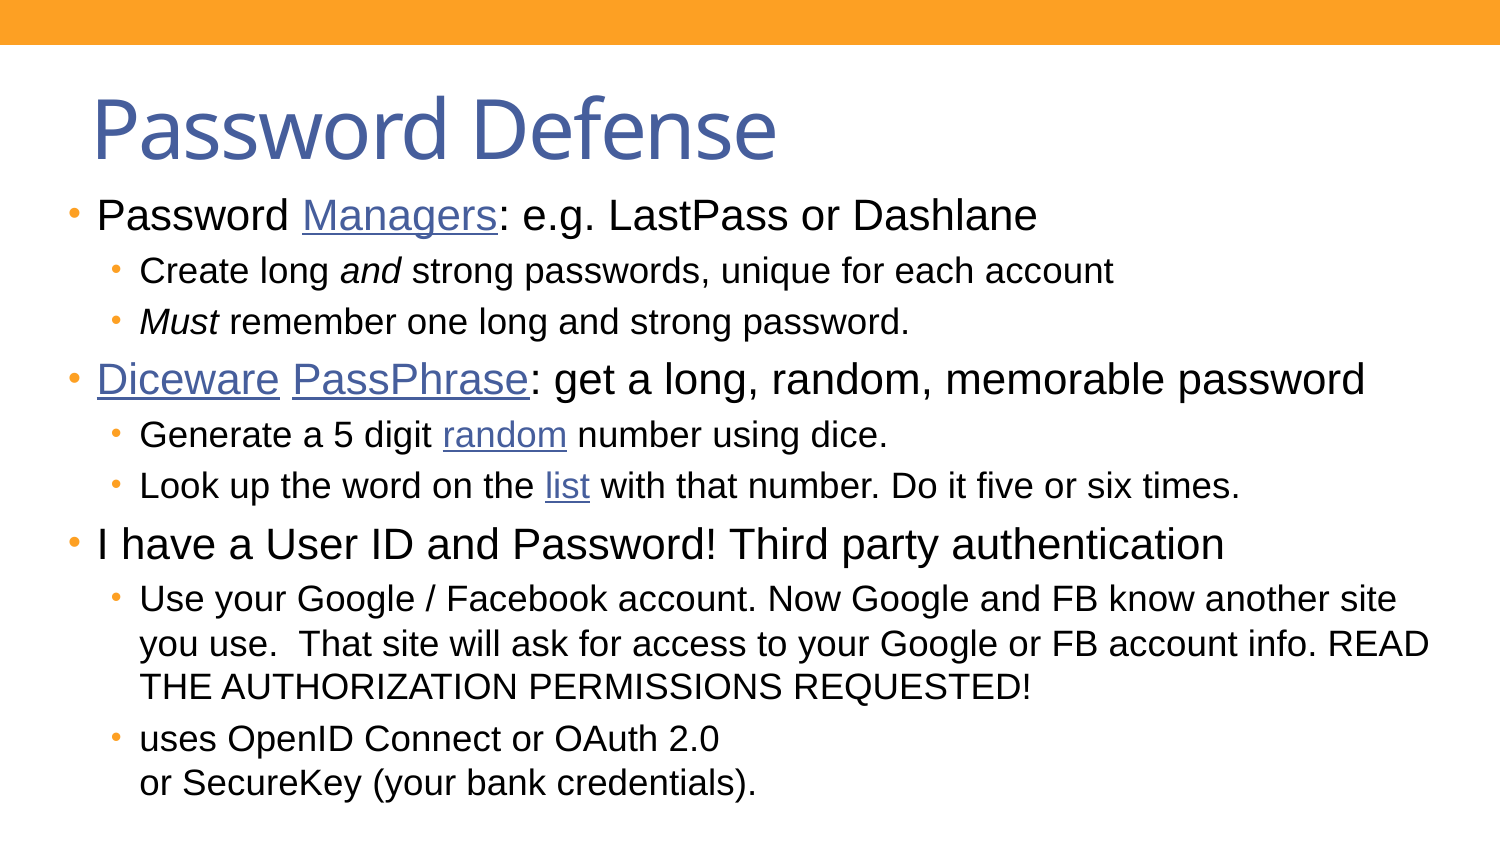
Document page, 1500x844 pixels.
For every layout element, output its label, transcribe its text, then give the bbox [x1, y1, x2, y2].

list Password Managers: e.g. LastPass or Dashlane Create long and strong passwords, unique for each account Must remember one long and strong password. Diceware PassPhrase: get a long, random, memorable password Generate a 5 digit random number using dice. Look up the word on the list with that number. Do it five or six times. I have a User ID and Password! Third party authentication Use your Google / Facebook account. Now Google and FB know another site you use. That site will ask for access to your Google or FB account info. READ THE AUTHORIZATION PERMISSIONS REQUESTED! uses OpenID Connect or OAuth 2.0 or SecureKey (your bank credentials). [53, 178, 1459, 824]
title Password Defense [75, 65, 1425, 178]
